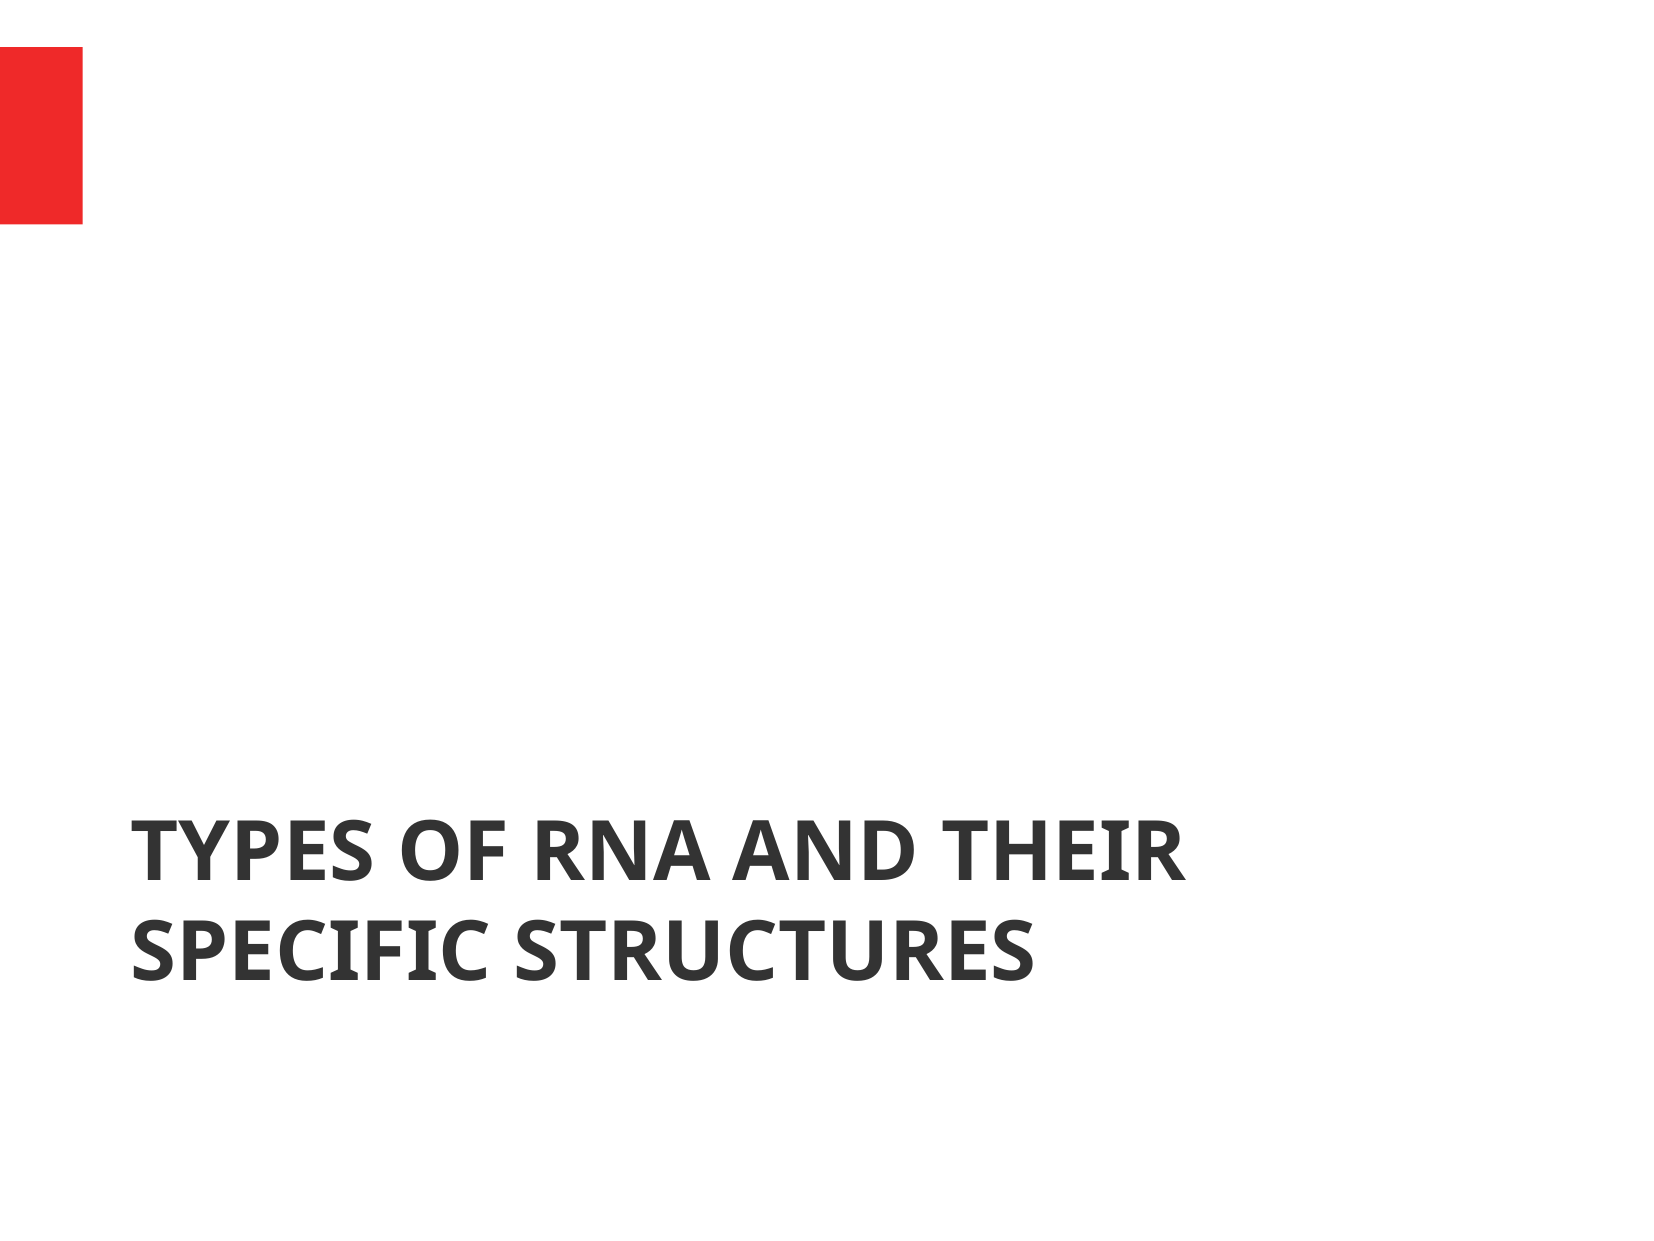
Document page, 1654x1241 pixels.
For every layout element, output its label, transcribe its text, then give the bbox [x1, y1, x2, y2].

title Types of RNA and their specific structures [130, 796, 1537, 1044]
